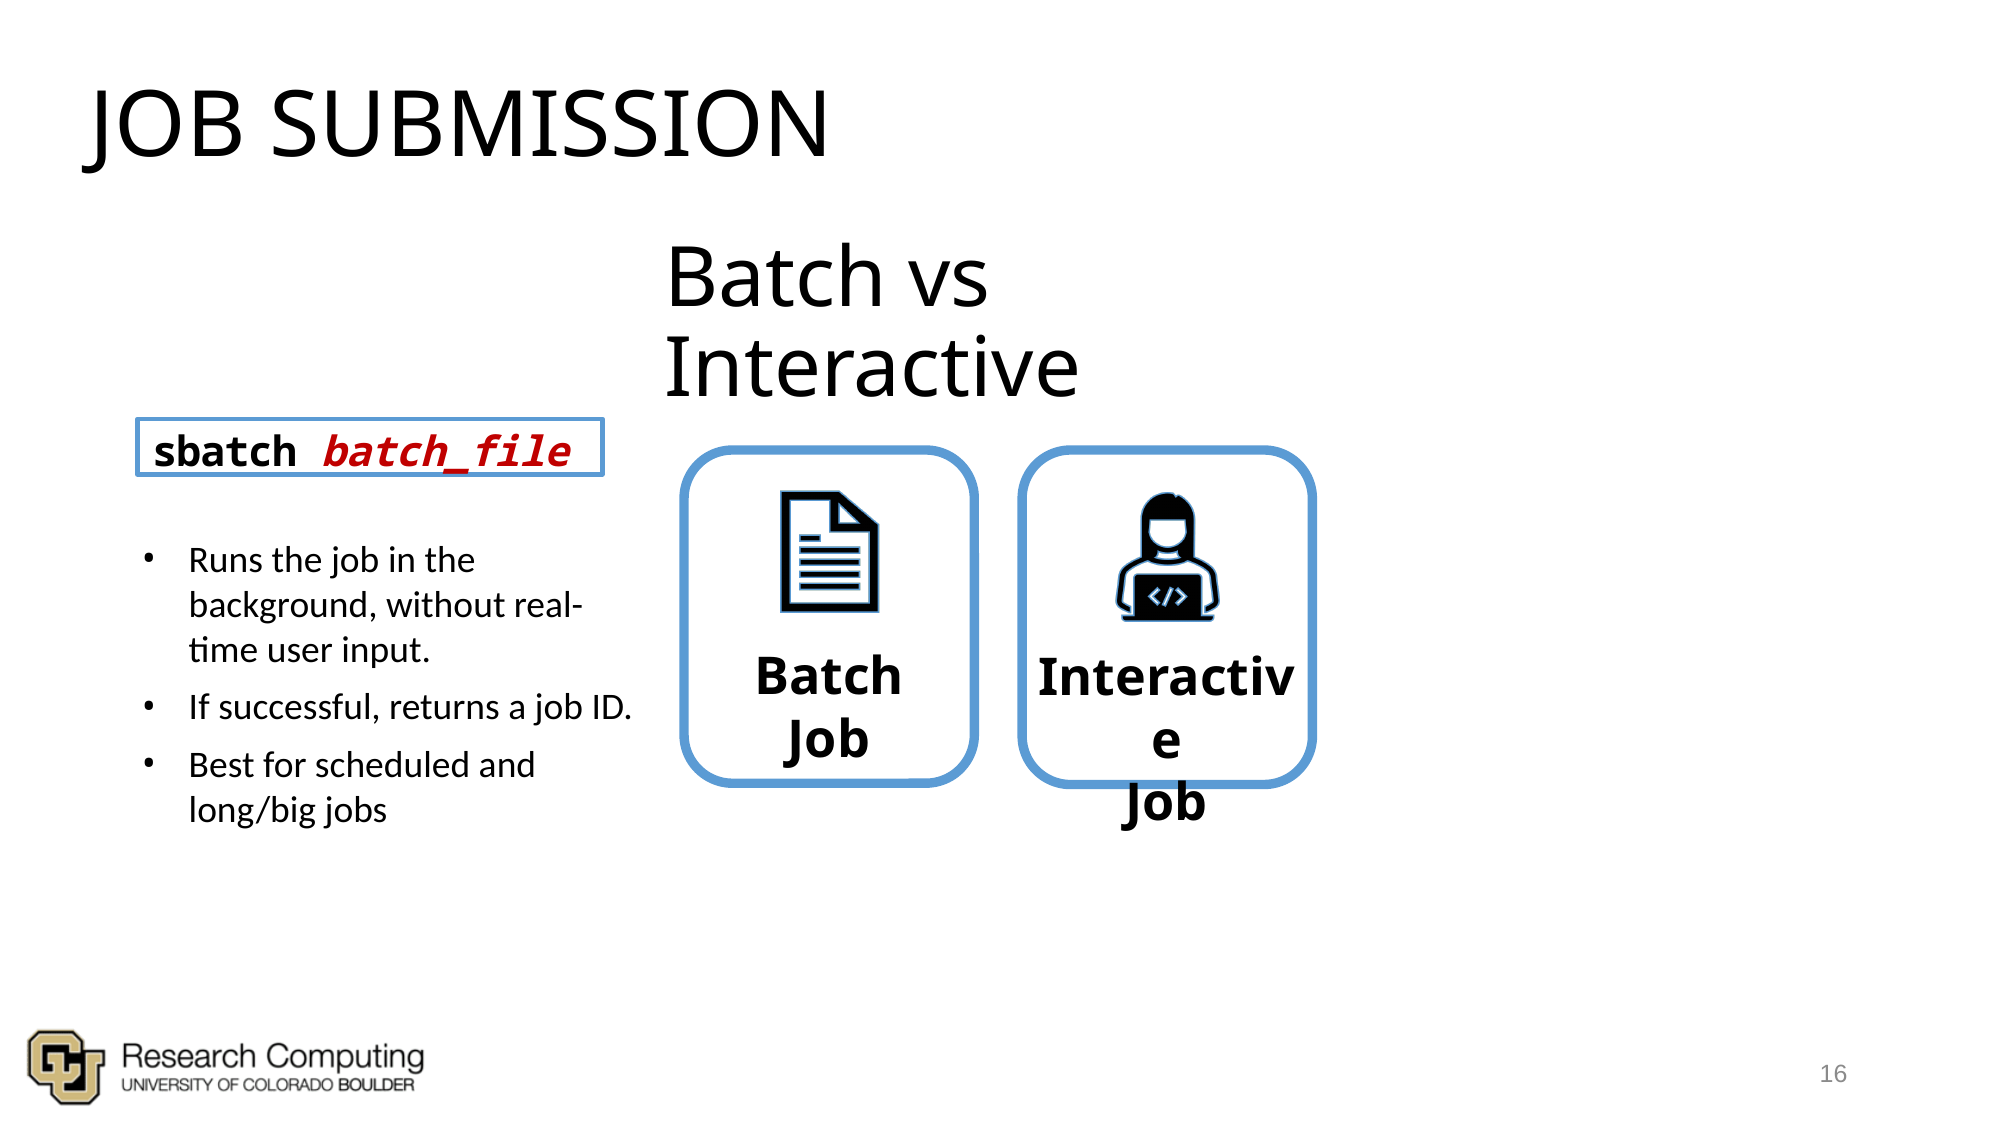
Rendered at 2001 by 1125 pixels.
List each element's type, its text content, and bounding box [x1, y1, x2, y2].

slide_number 16 [1412, 1042, 1863, 1103]
text_box Runs the job in the background, without real-time user input. If successful, returns a job ID. Best for scheduled and long/big jobs [139, 519, 637, 830]
picture [0, 1024, 775, 1121]
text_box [684, 449, 1313, 785]
text_box Job Submission [87, 63, 1813, 175]
text_box Batch vs Interactive [649, 215, 1364, 434]
text_box sbatch batch_file [137, 418, 603, 475]
